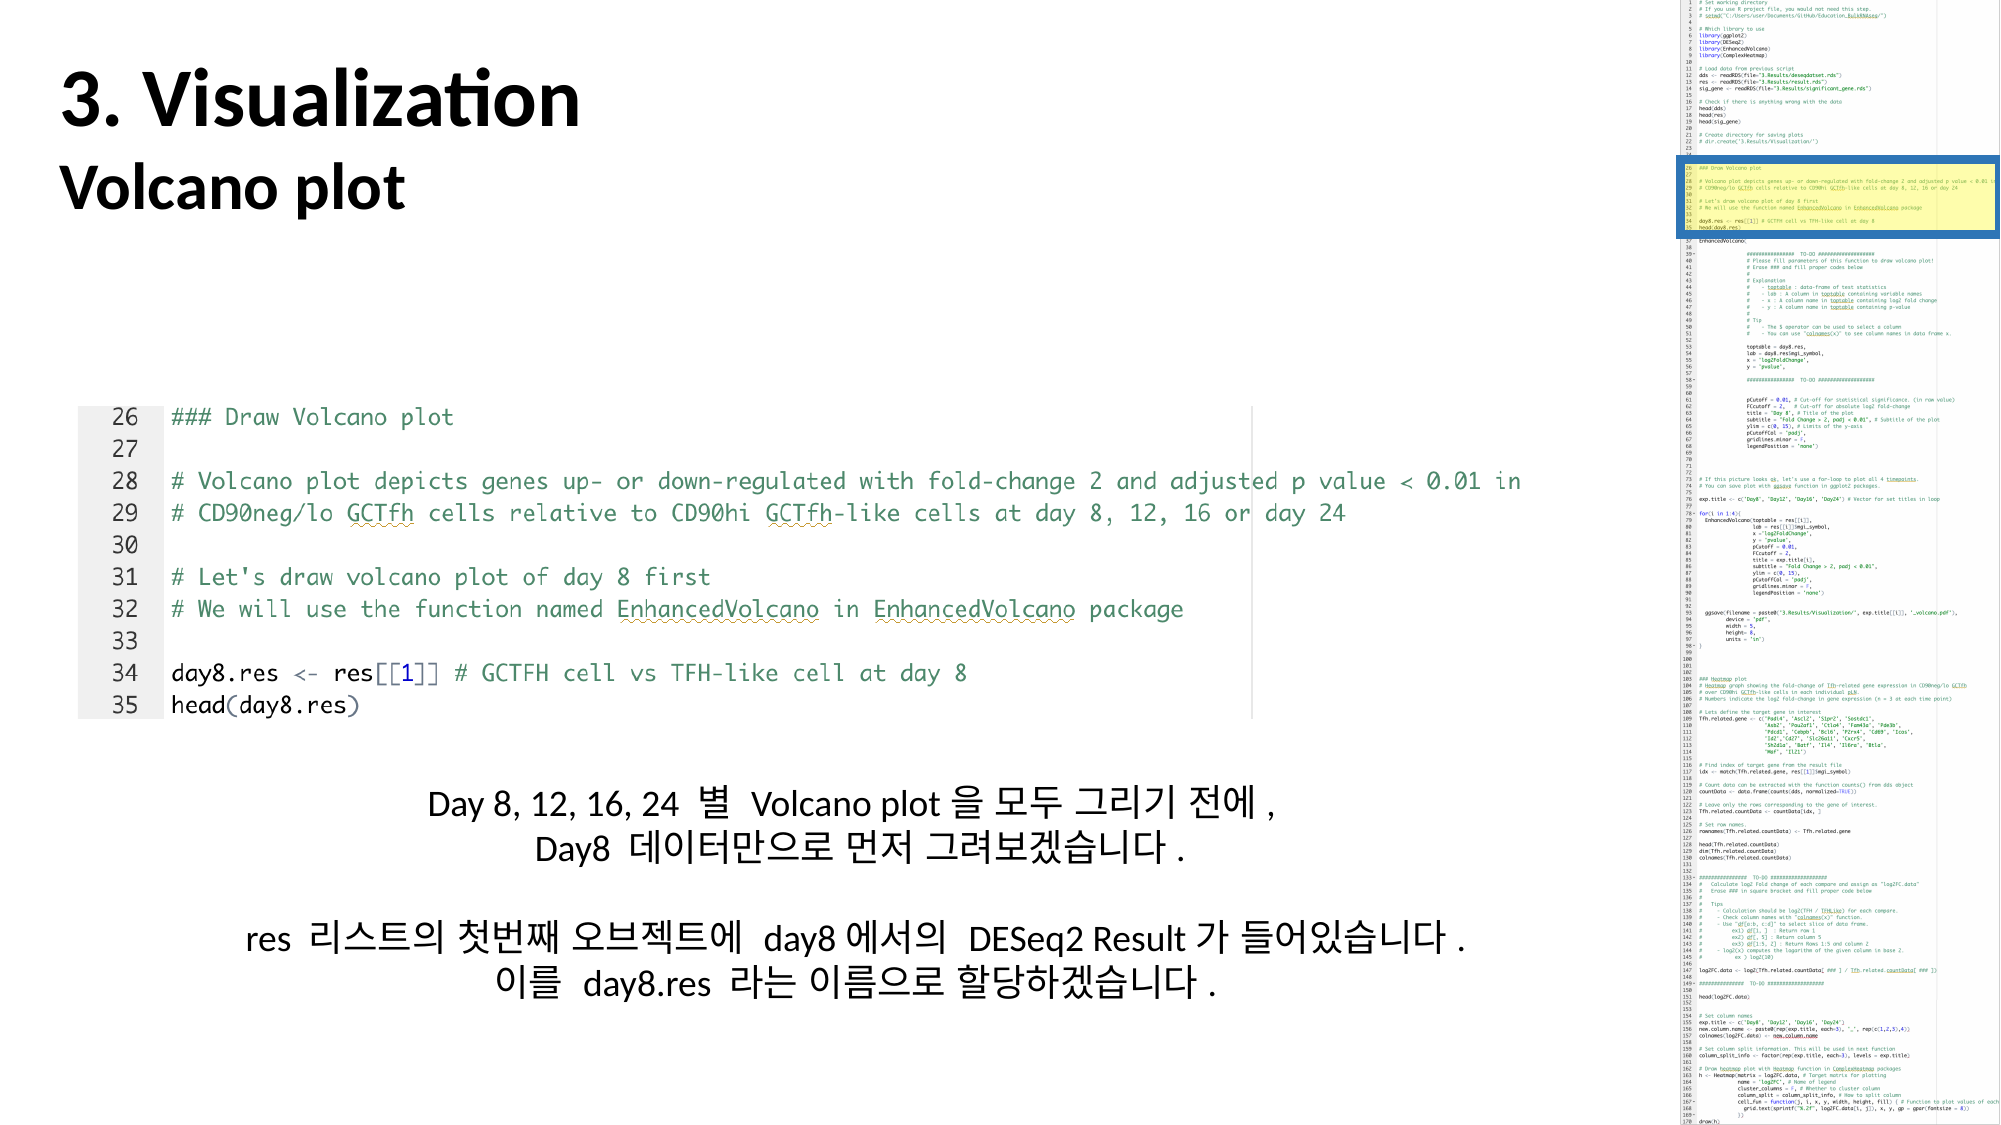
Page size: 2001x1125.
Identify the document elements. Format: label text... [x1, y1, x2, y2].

text_box Day 8, 12, 16, 24 별 Volcano plot을 모두 그리기 전에, Day8 데이터만으로 먼저 그려보겠습니다. res 리스트의 첫번째 오브젝트에 day8에서의 DESeq2 Result가 들어있습니다. 이를 day8.res 라는 이름으로 할당하겠습니다. [230, 771, 1481, 1012]
picture [1680, 0, 2000, 1125]
picture [77, 406, 1545, 719]
text_box 3. Visualization Volcano plot [44, 35, 600, 231]
